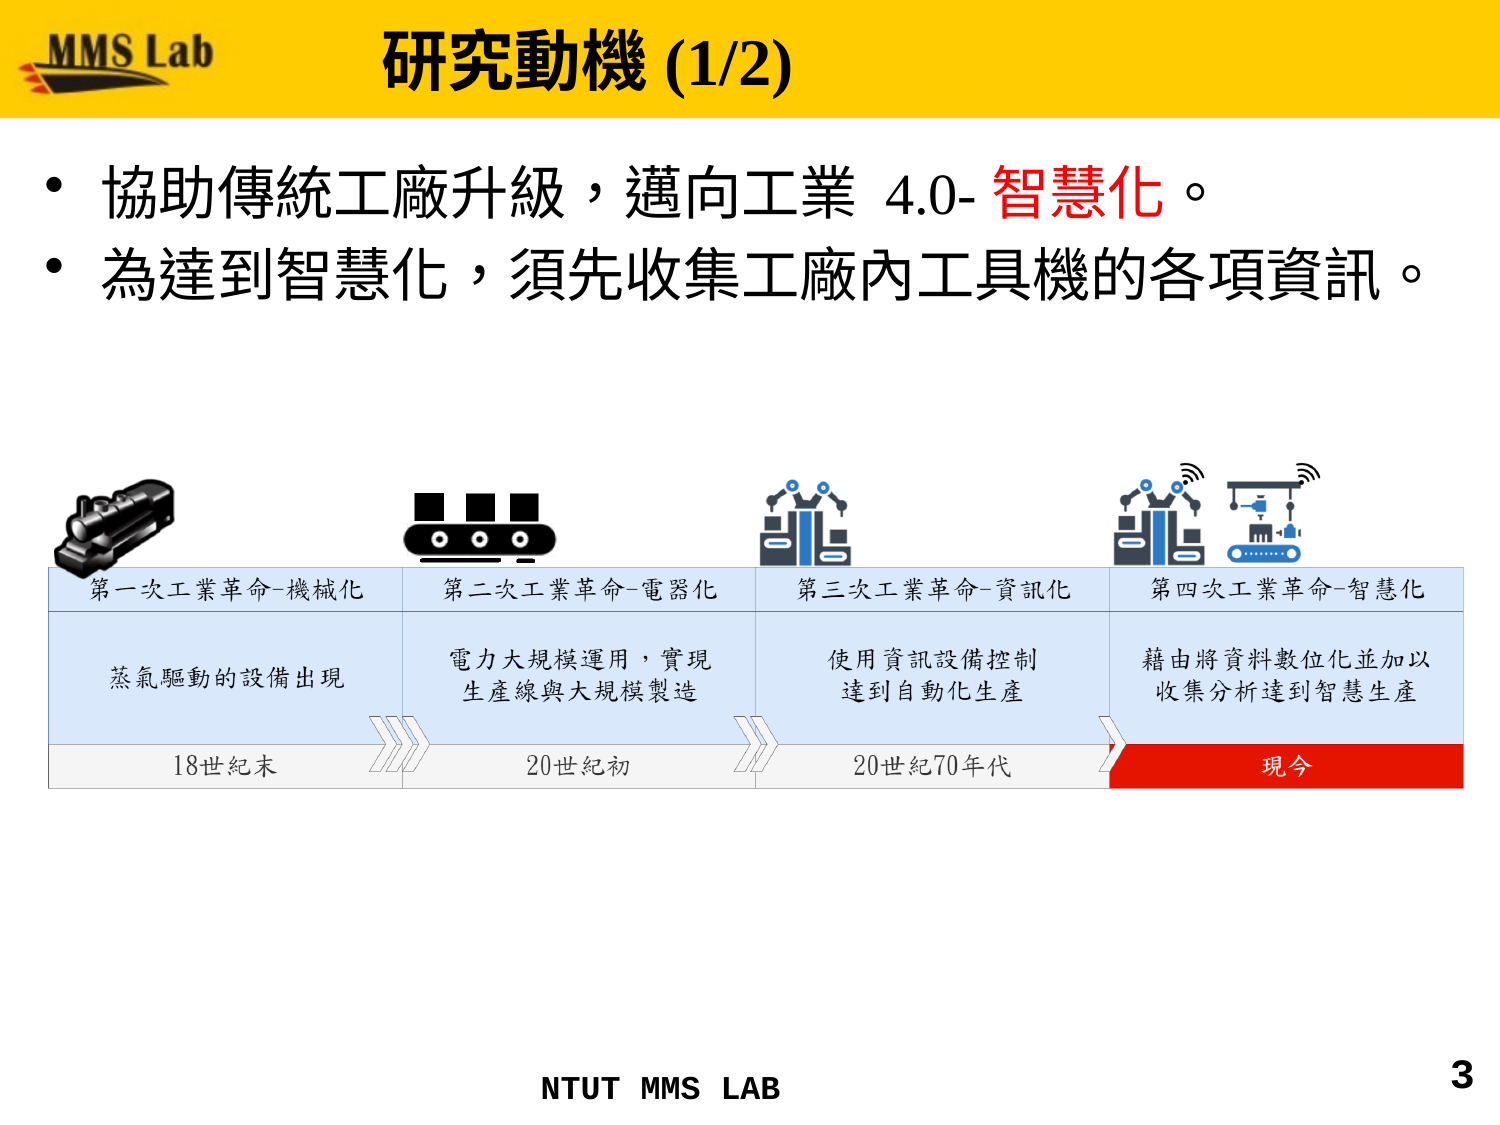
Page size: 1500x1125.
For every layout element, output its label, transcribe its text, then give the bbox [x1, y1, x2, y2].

picture [0, 0, 1500, 1096]
list 協助傳統工廠升級，邁向工業 4.0-智慧化。 為達到智慧化，須先收集工廠內工具機的各項資訊。 [29, 148, 1483, 1022]
title 研究動機(1/2) [366, 0, 1500, 119]
footer NTUT MMS LAB [525, 1058, 1013, 1107]
slide_number 3 [1139, 1039, 1491, 1118]
